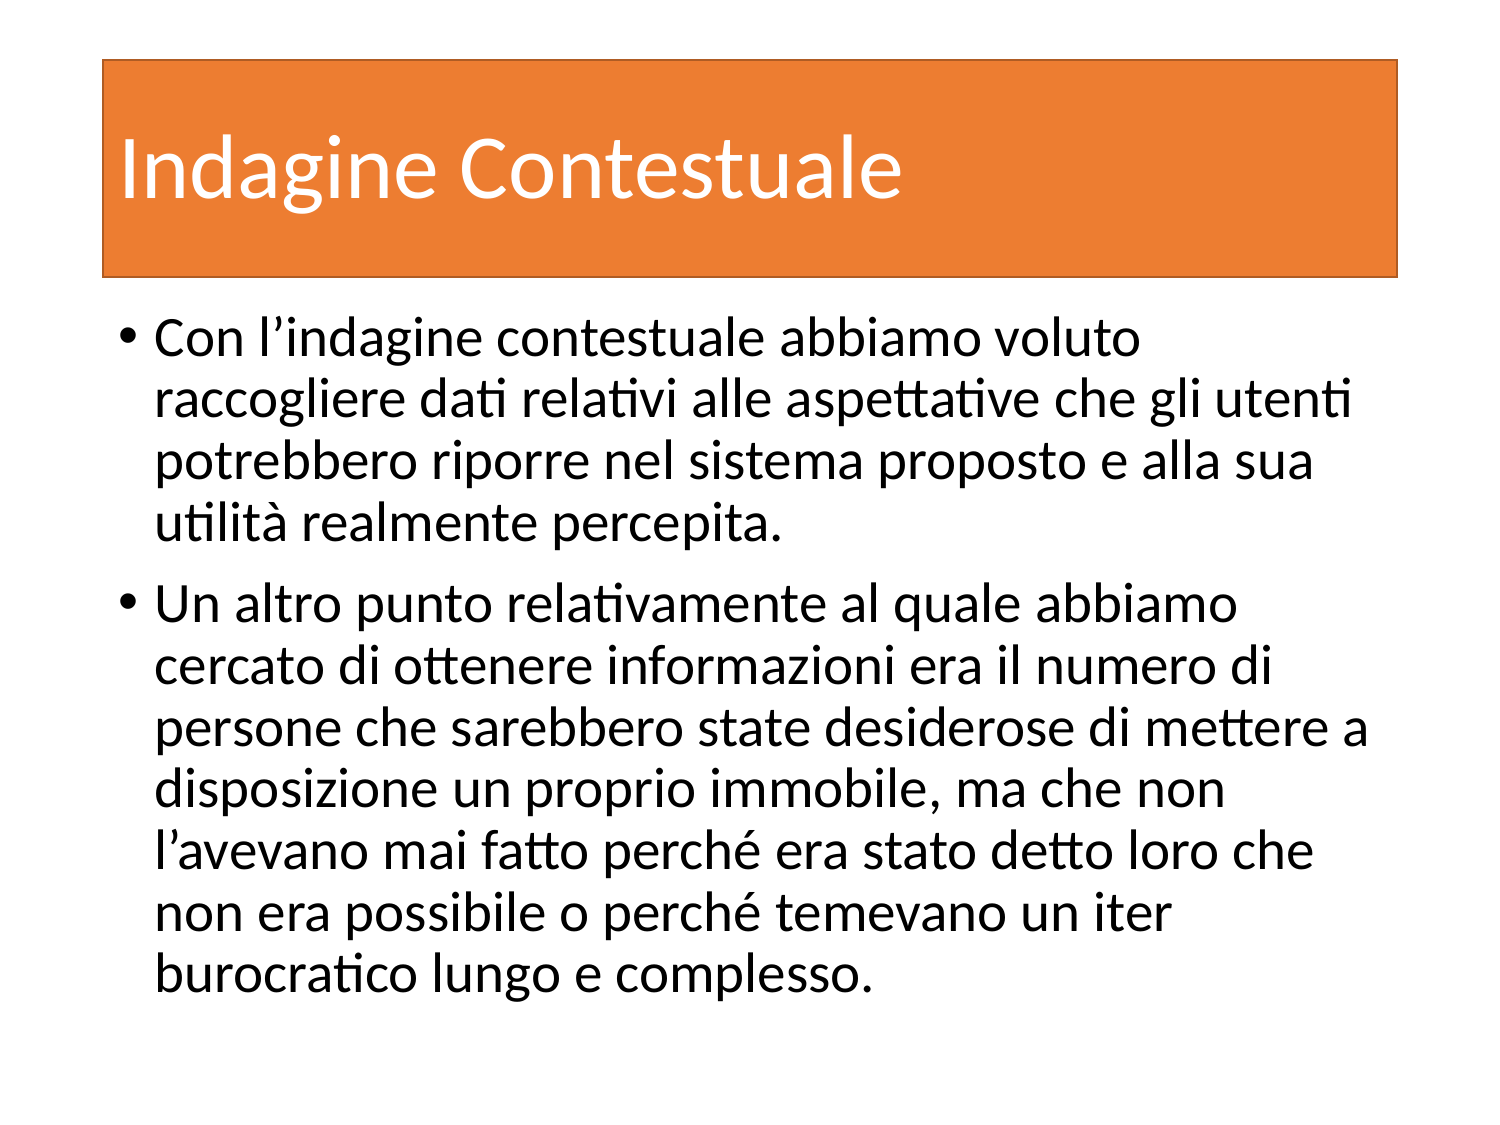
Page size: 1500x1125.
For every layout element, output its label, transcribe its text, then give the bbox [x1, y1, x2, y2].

list Con l’indagine contestuale abbiamo voluto raccogliere dati relativi alle aspettative che gli utenti potrebbero riporre nel sistema proposto e alla sua utilità realmente percepita. Un altro punto relativamente al quale abbiamo cercato di ottenere informazioni era il numero di persone che sarebbero state desiderose di mettere a disposizione un proprio immobile, ma che non l’avevano mai fatto perché era stato detto loro che non era possibile o perché temevano un iter burocratico lungo e complesso. [103, 299, 1397, 1014]
title Indagine Contestuale [102, 59, 1398, 278]
